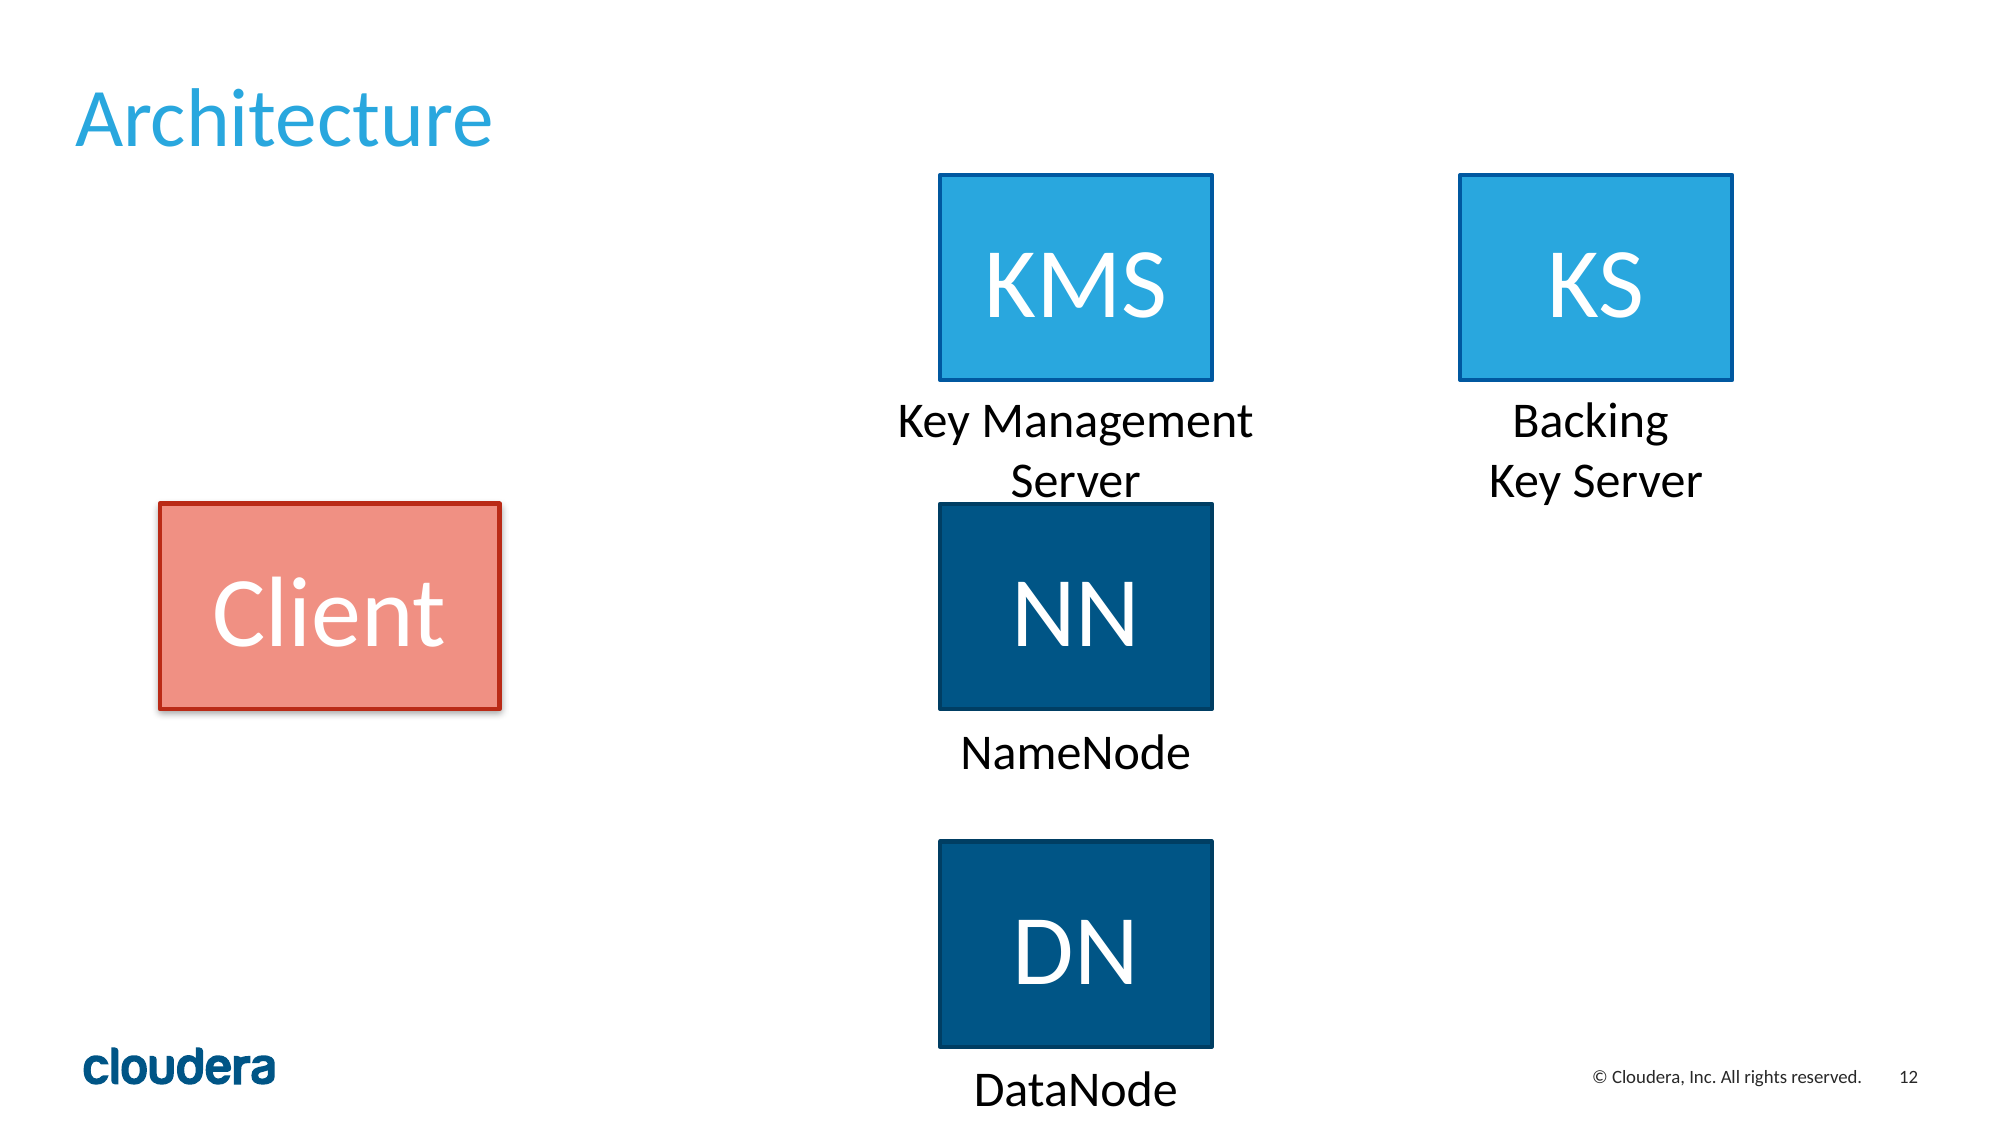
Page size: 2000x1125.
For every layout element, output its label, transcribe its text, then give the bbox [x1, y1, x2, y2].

title Architecture [60, 75, 1916, 205]
text_box DataNode [940, 1049, 1212, 1124]
text_box DN [938, 839, 1214, 1049]
text_box NN [938, 515, 1214, 711]
text_box NameNode [940, 711, 1212, 787]
text_box Backing Key Server [1460, 380, 1733, 515]
text_box KS [1458, 173, 1734, 382]
text_box Client [159, 503, 500, 710]
text_box Key Management Server [846, 380, 1306, 515]
text_box KMS [938, 173, 1214, 380]
